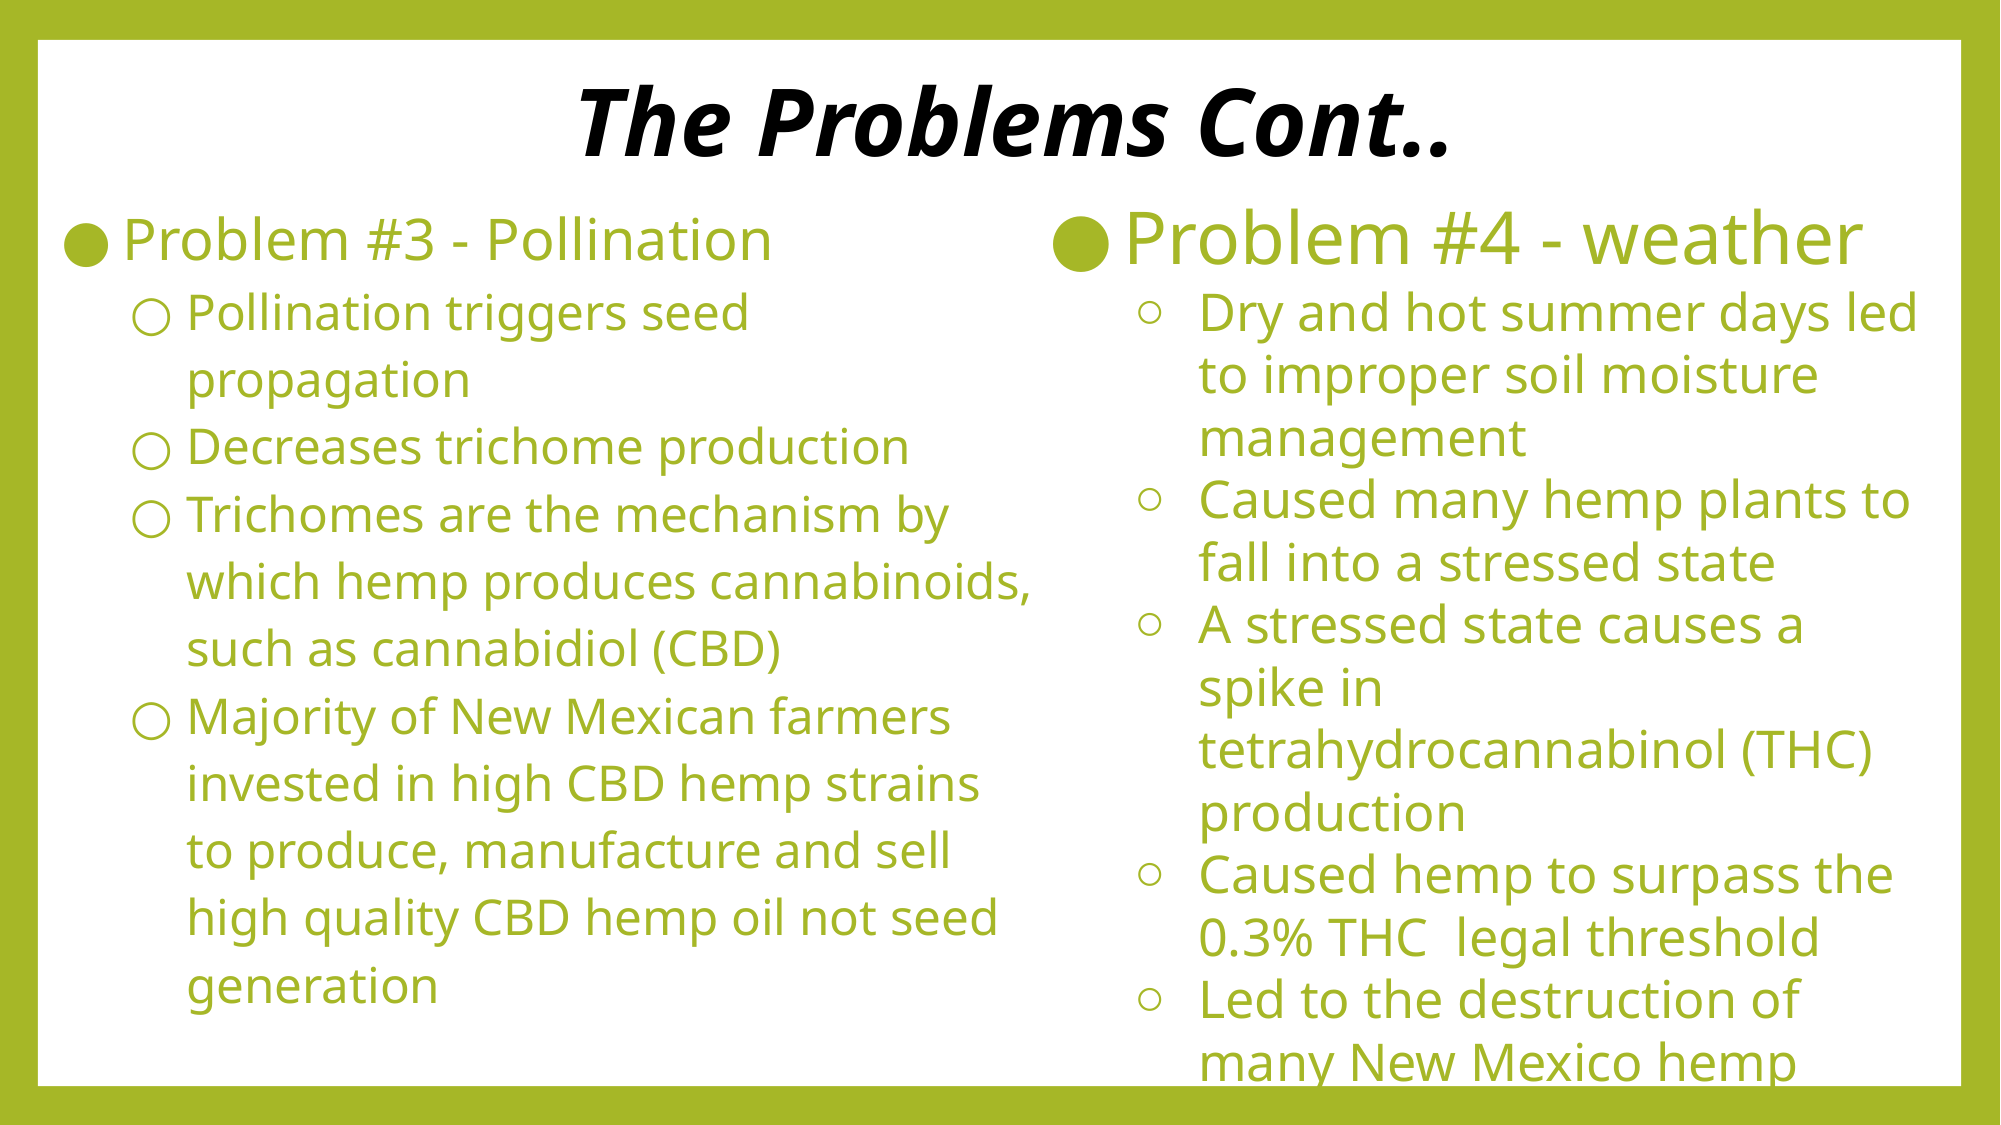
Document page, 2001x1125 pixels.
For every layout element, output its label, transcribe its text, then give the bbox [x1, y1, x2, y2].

text_box The Problems Cont.. [143, 47, 1888, 191]
text_box Problem #3 - Pollination Pollination triggers seed propagation Decreases trichome production Trichomes are the mechanism by which hemp produces cannabinoids, such as cannabidiol (CBD) Majority of New Mexican farmers invested in high CBD hemp strains to produce, manufacture and sell high quality CBD hemp oil not seed generation [43, 191, 1033, 1053]
text_box Problem #4 - weather Dry and hot summer days led to improper soil moisture management Caused many hemp plants to fall into a stressed state A stressed state causes a spike in tetrahydrocannabinol (THC) production Caused hemp to surpass the 0.3% THC legal threshold Led to the destruction of many New Mexico hemp crops. [1033, 176, 1956, 1125]
